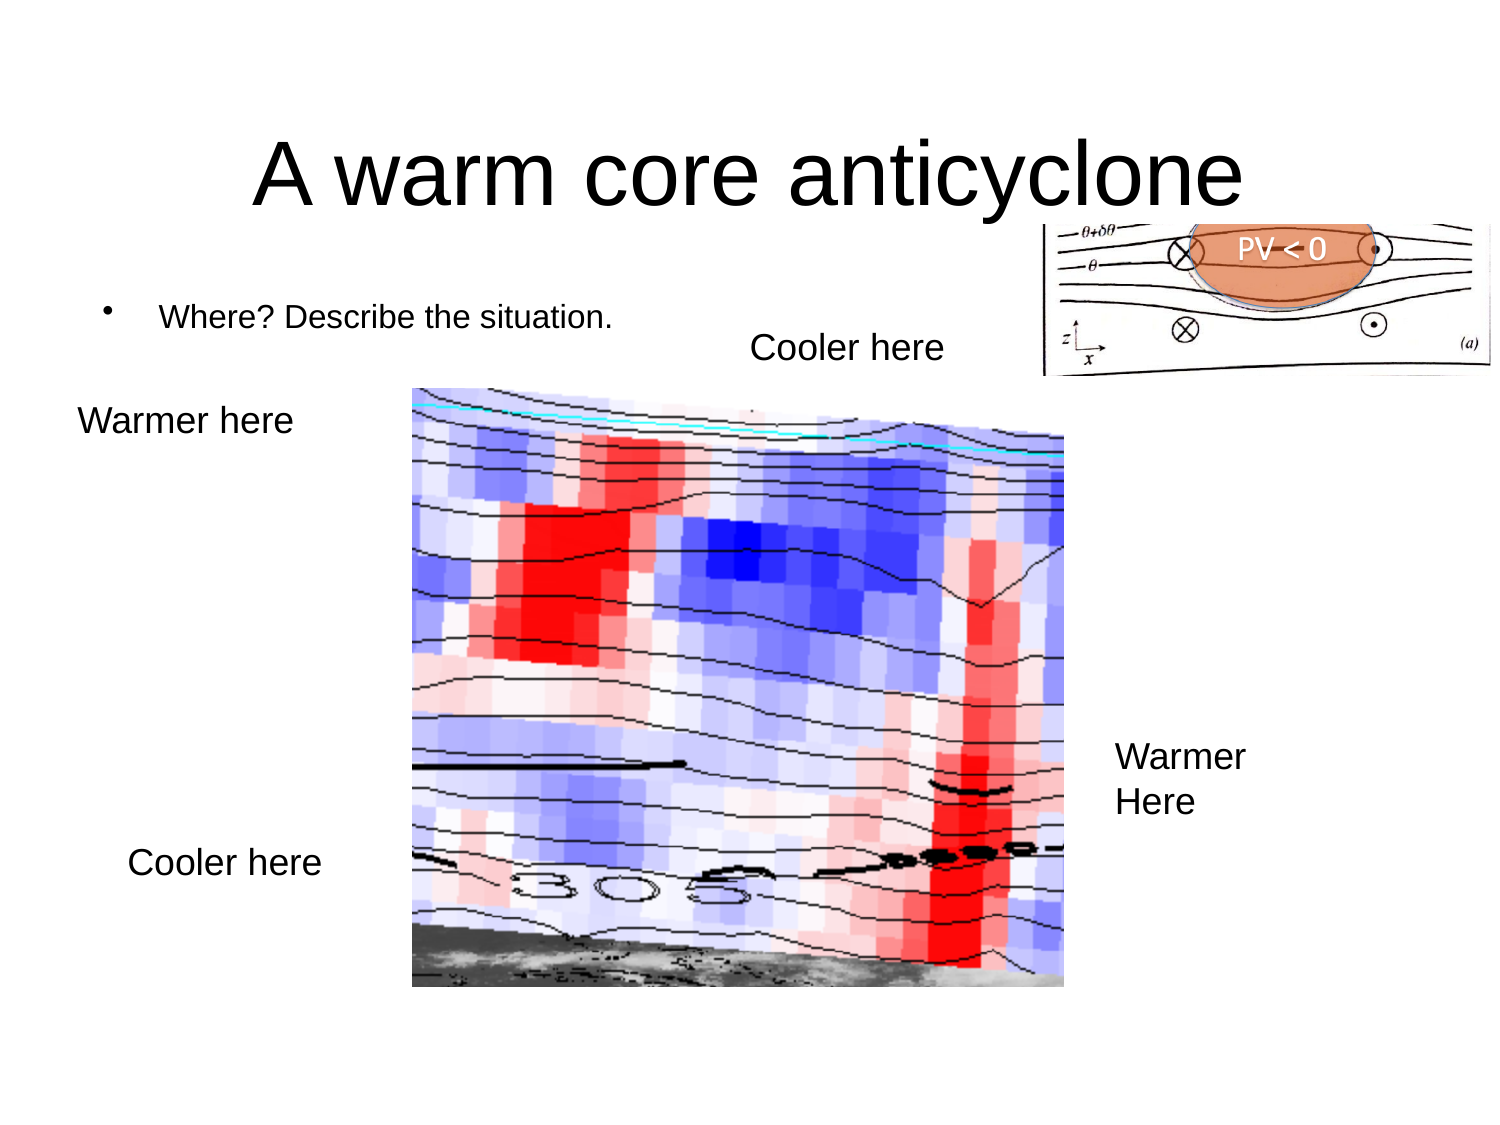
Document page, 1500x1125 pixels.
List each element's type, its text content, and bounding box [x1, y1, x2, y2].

text_box Cooler here [734, 315, 963, 376]
text_box Warmer here [62, 388, 325, 449]
title A warm core anticyclone [111, 74, 1388, 263]
list Where? Describe the situation. [86, 286, 1401, 1038]
text_box Warmer Here [1100, 724, 1350, 830]
picture [1037, 224, 1500, 376]
text_box Cooler here [112, 830, 341, 891]
picture [412, 388, 1064, 988]
